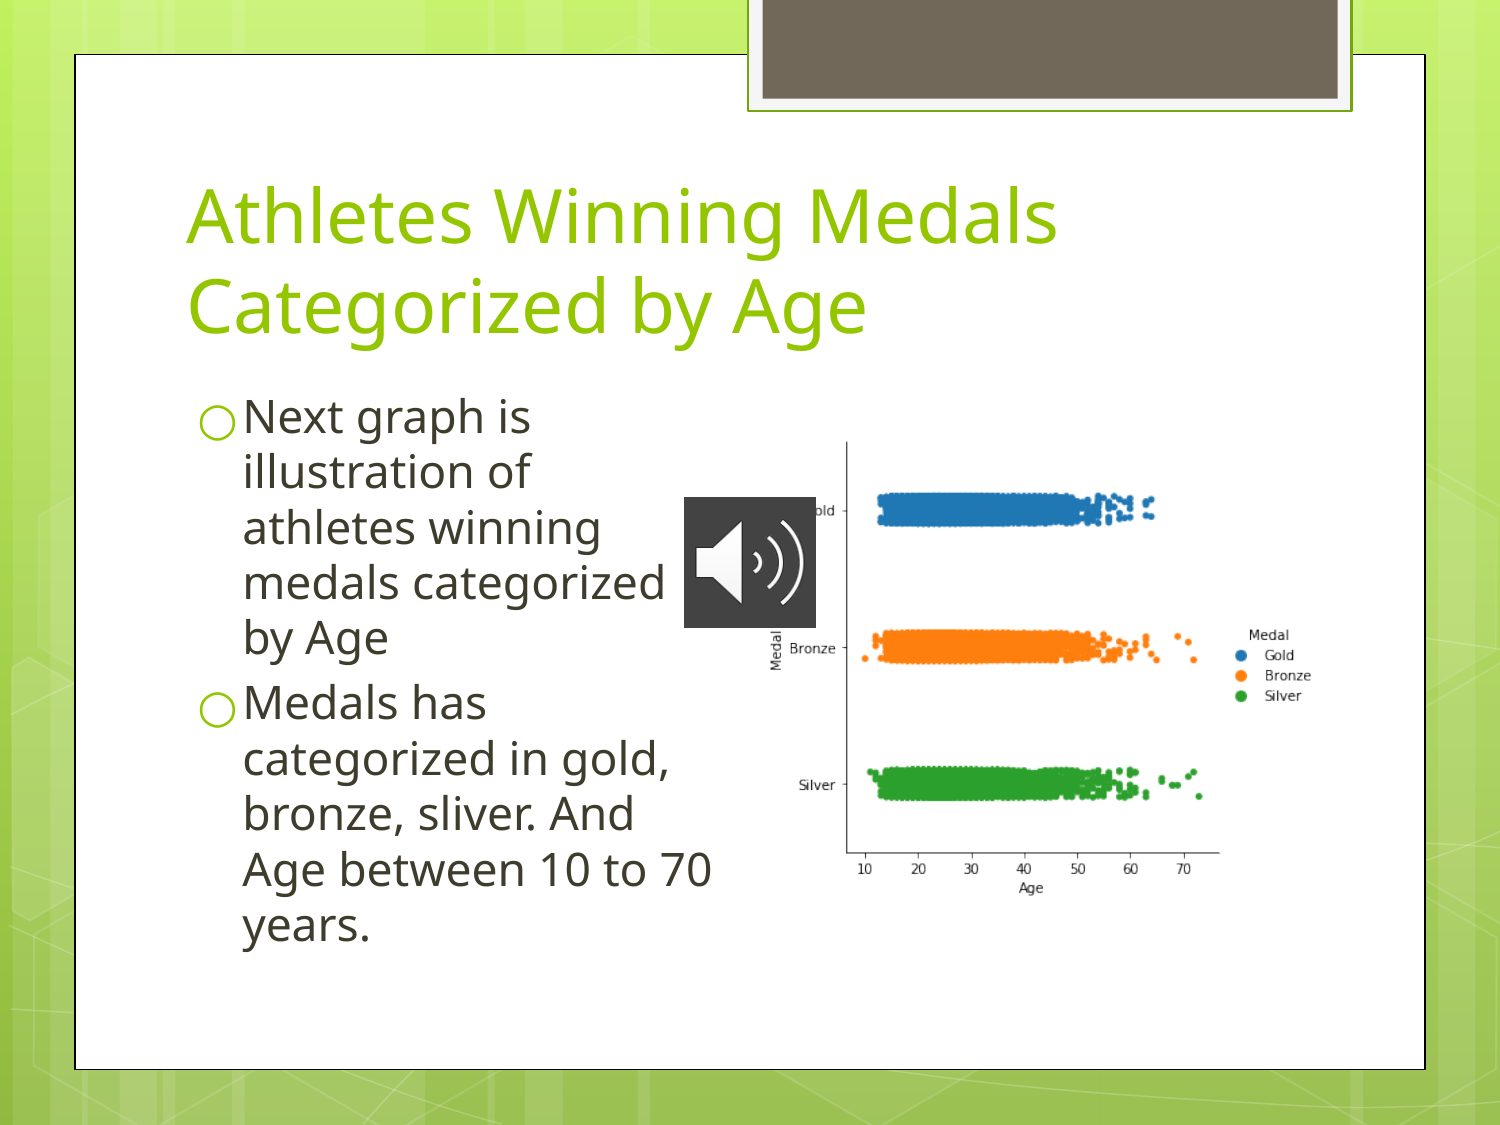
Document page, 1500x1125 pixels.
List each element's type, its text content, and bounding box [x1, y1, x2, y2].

title Athletes Winning Medals Categorized by Age [171, 168, 1324, 357]
picture [683, 495, 817, 630]
list Next graph is illustration of athletes winning medals categorized by Age Medals has categorized in gold, bronze, sliver. And Age between 10 to 70 years. [171, 379, 732, 953]
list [761, 428, 1324, 904]
